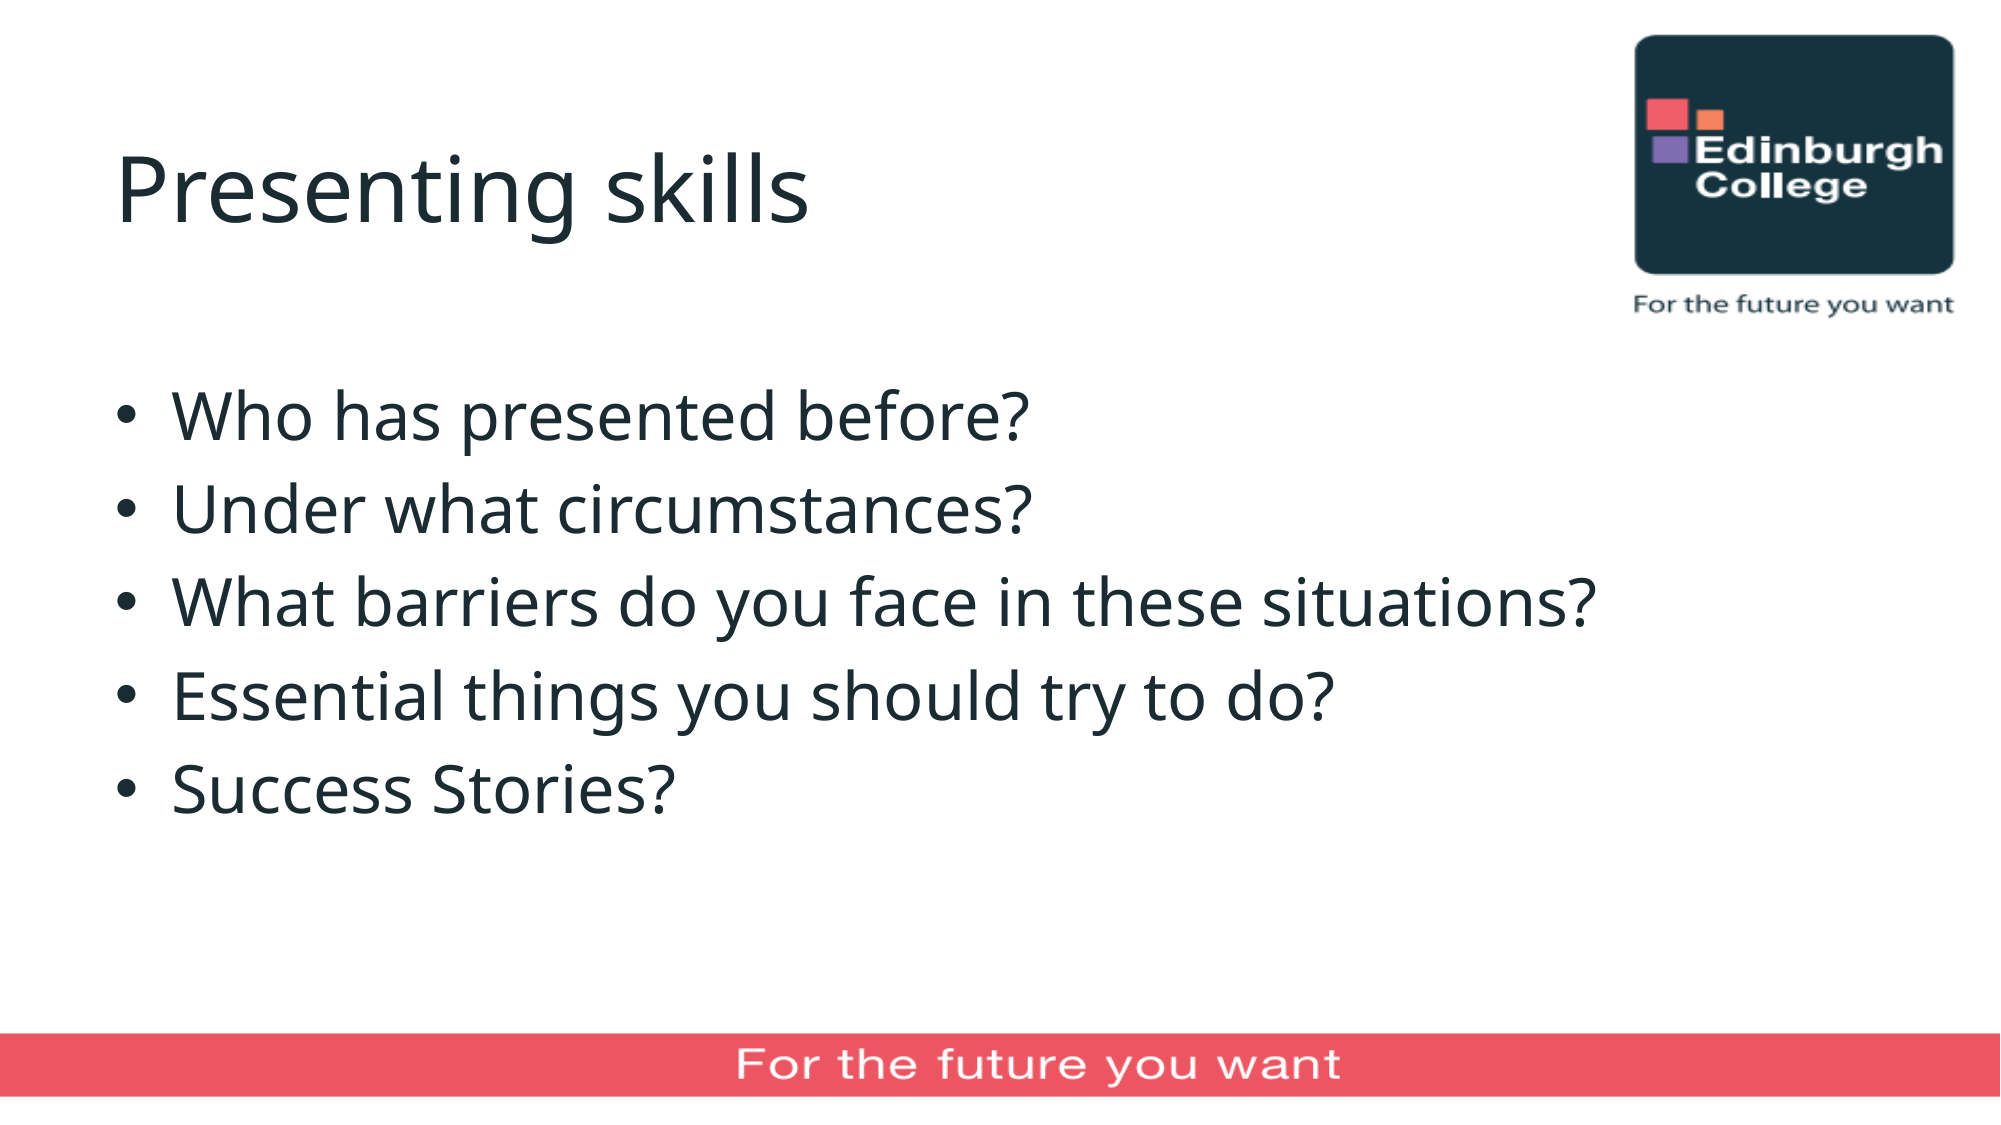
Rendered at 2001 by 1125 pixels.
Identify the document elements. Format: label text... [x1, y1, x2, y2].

title Presenting skills [99, 72, 1502, 300]
picture [0, 1031, 2000, 1097]
list Who has presented before? Under what circumstances? What barriers do you face in these situations? Essential things you should try to do? Success Stories? [99, 366, 1904, 1005]
